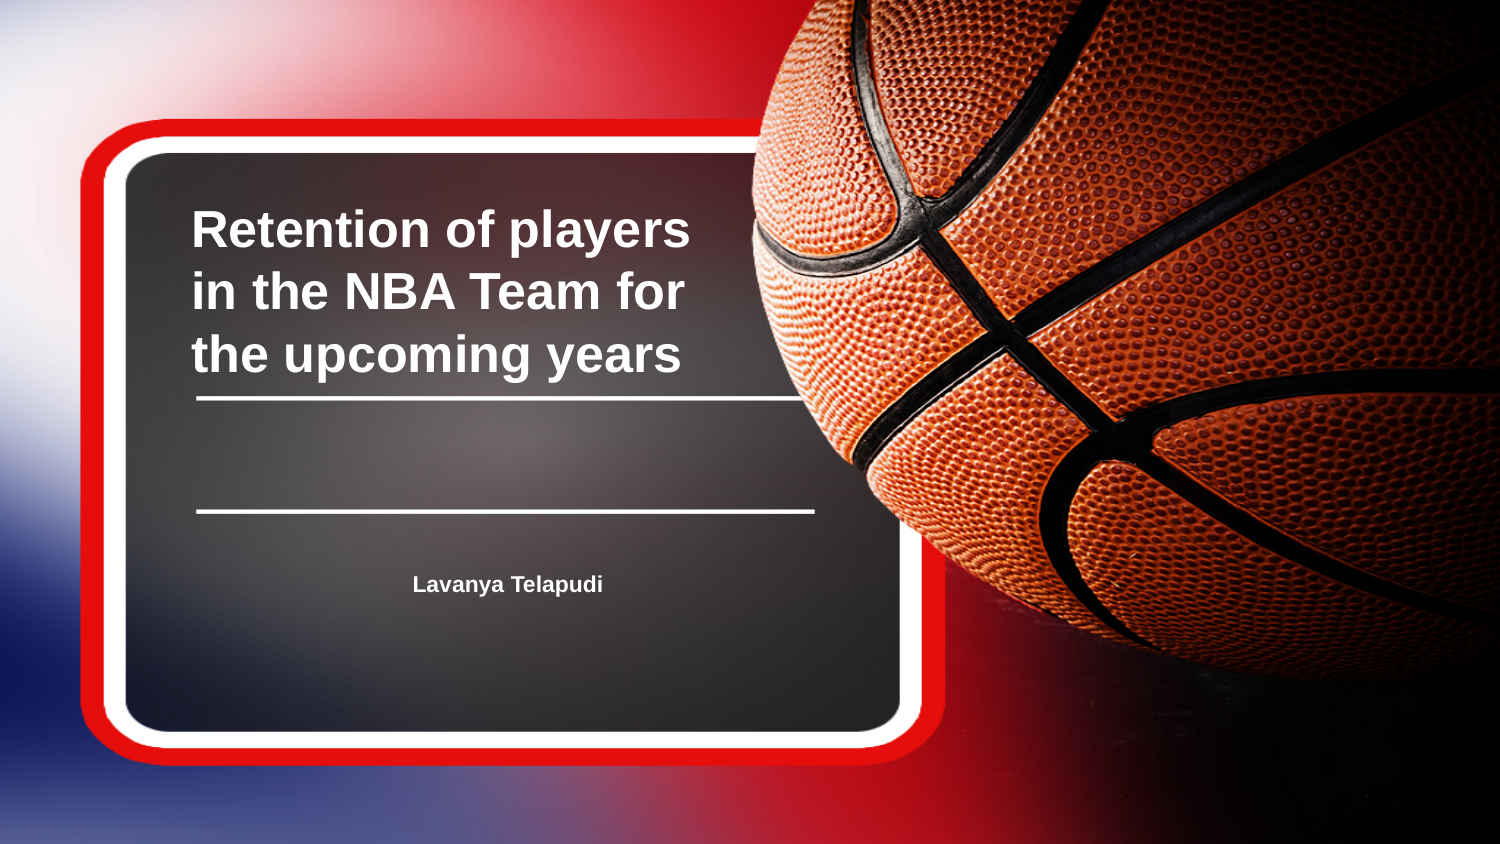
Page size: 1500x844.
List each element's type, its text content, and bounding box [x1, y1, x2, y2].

title Retention of players in the NBA Team for the upcoming years [183, 129, 740, 450]
list Lavanya Telapudi [194, 527, 822, 712]
picture [0, 0, 1500, 844]
